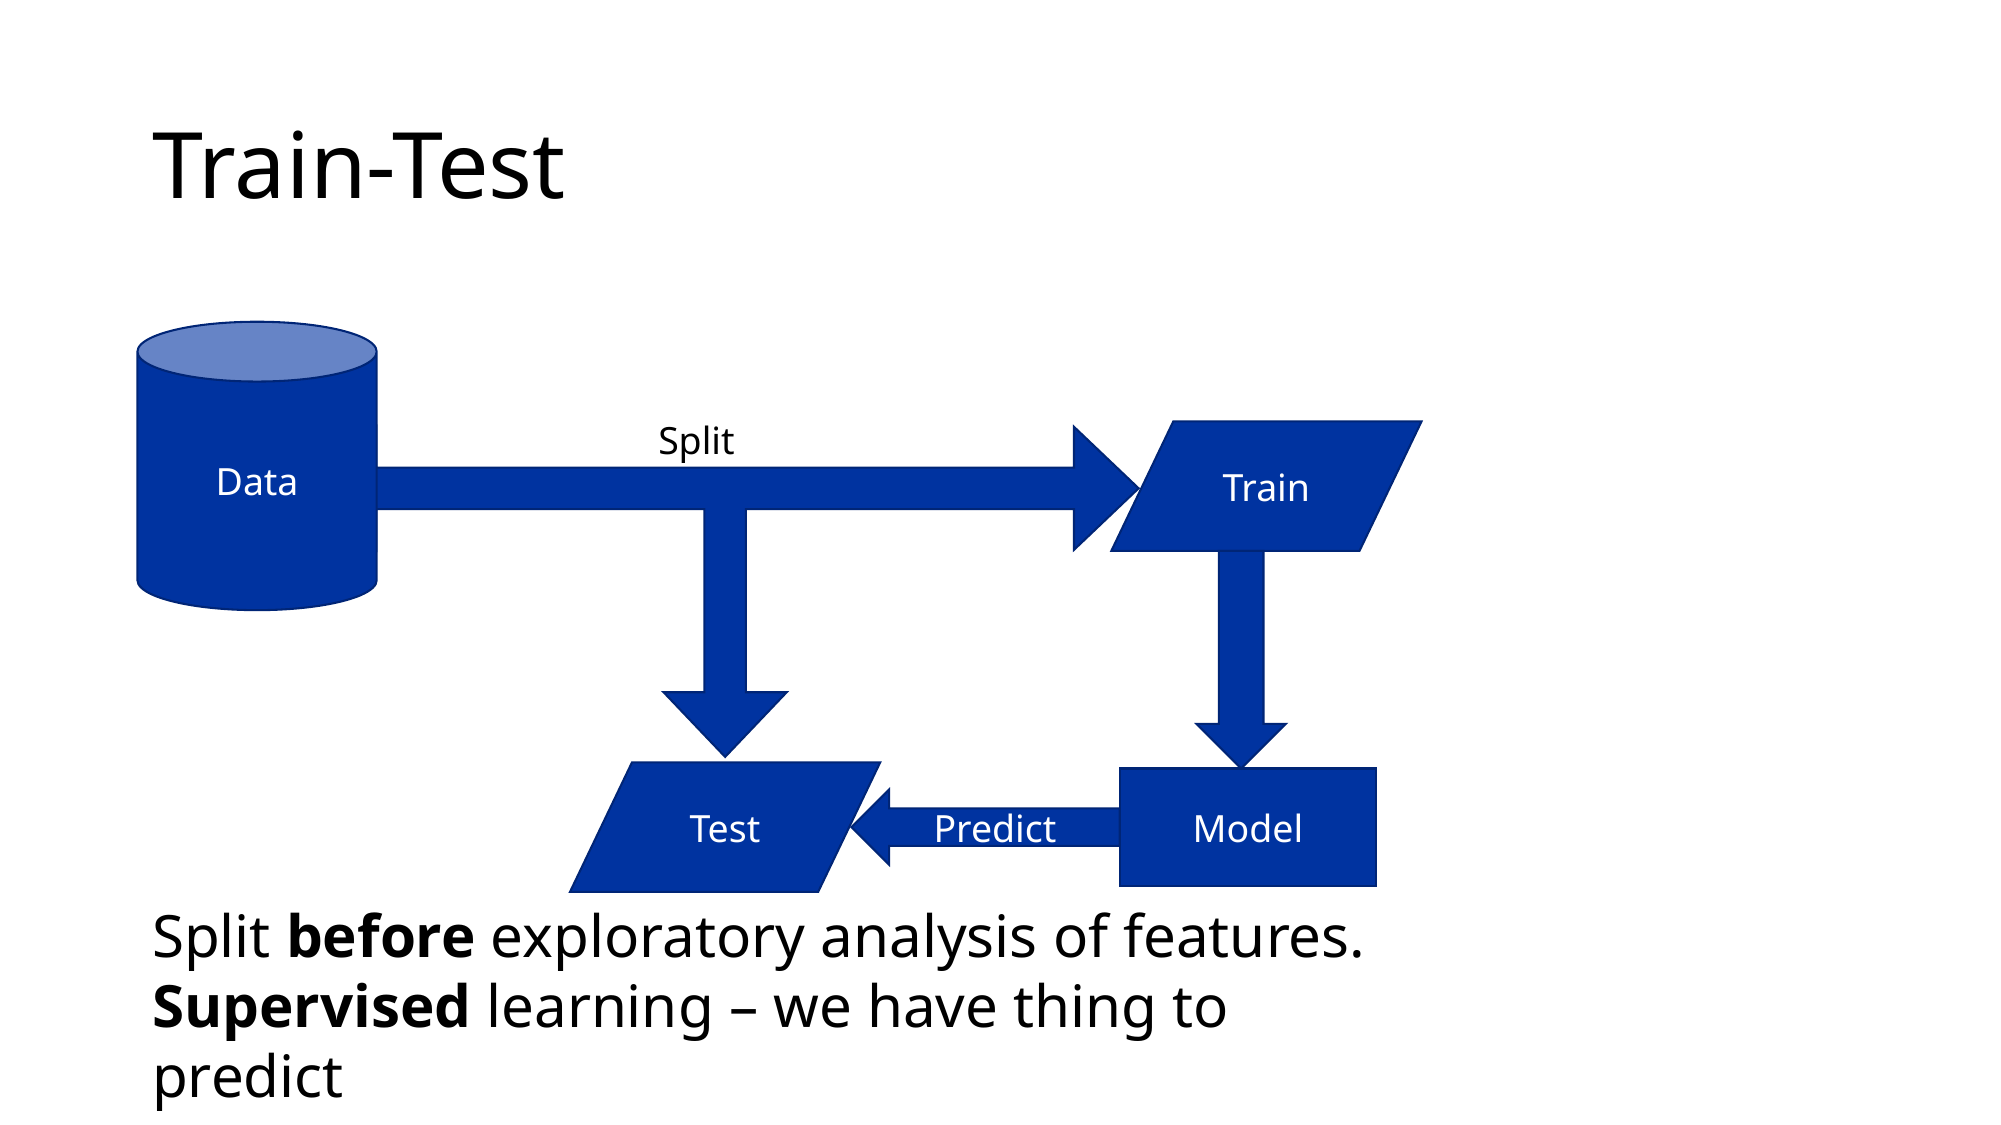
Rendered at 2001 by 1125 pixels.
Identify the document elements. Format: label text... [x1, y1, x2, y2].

title Train-Test [137, 59, 1863, 278]
text_box Predict [850, 787, 1121, 868]
text_box Model [1119, 767, 1377, 887]
text_box Split [643, 409, 852, 470]
text_box Data [136, 320, 378, 612]
text_box [378, 424, 1140, 759]
text_box Train [1109, 420, 1424, 552]
text_box Split before exploratory analysis of features. Supervised learning – we have thing to predict [137, 891, 1391, 1117]
text_box [1194, 549, 1289, 771]
text_box Test [569, 761, 882, 891]
